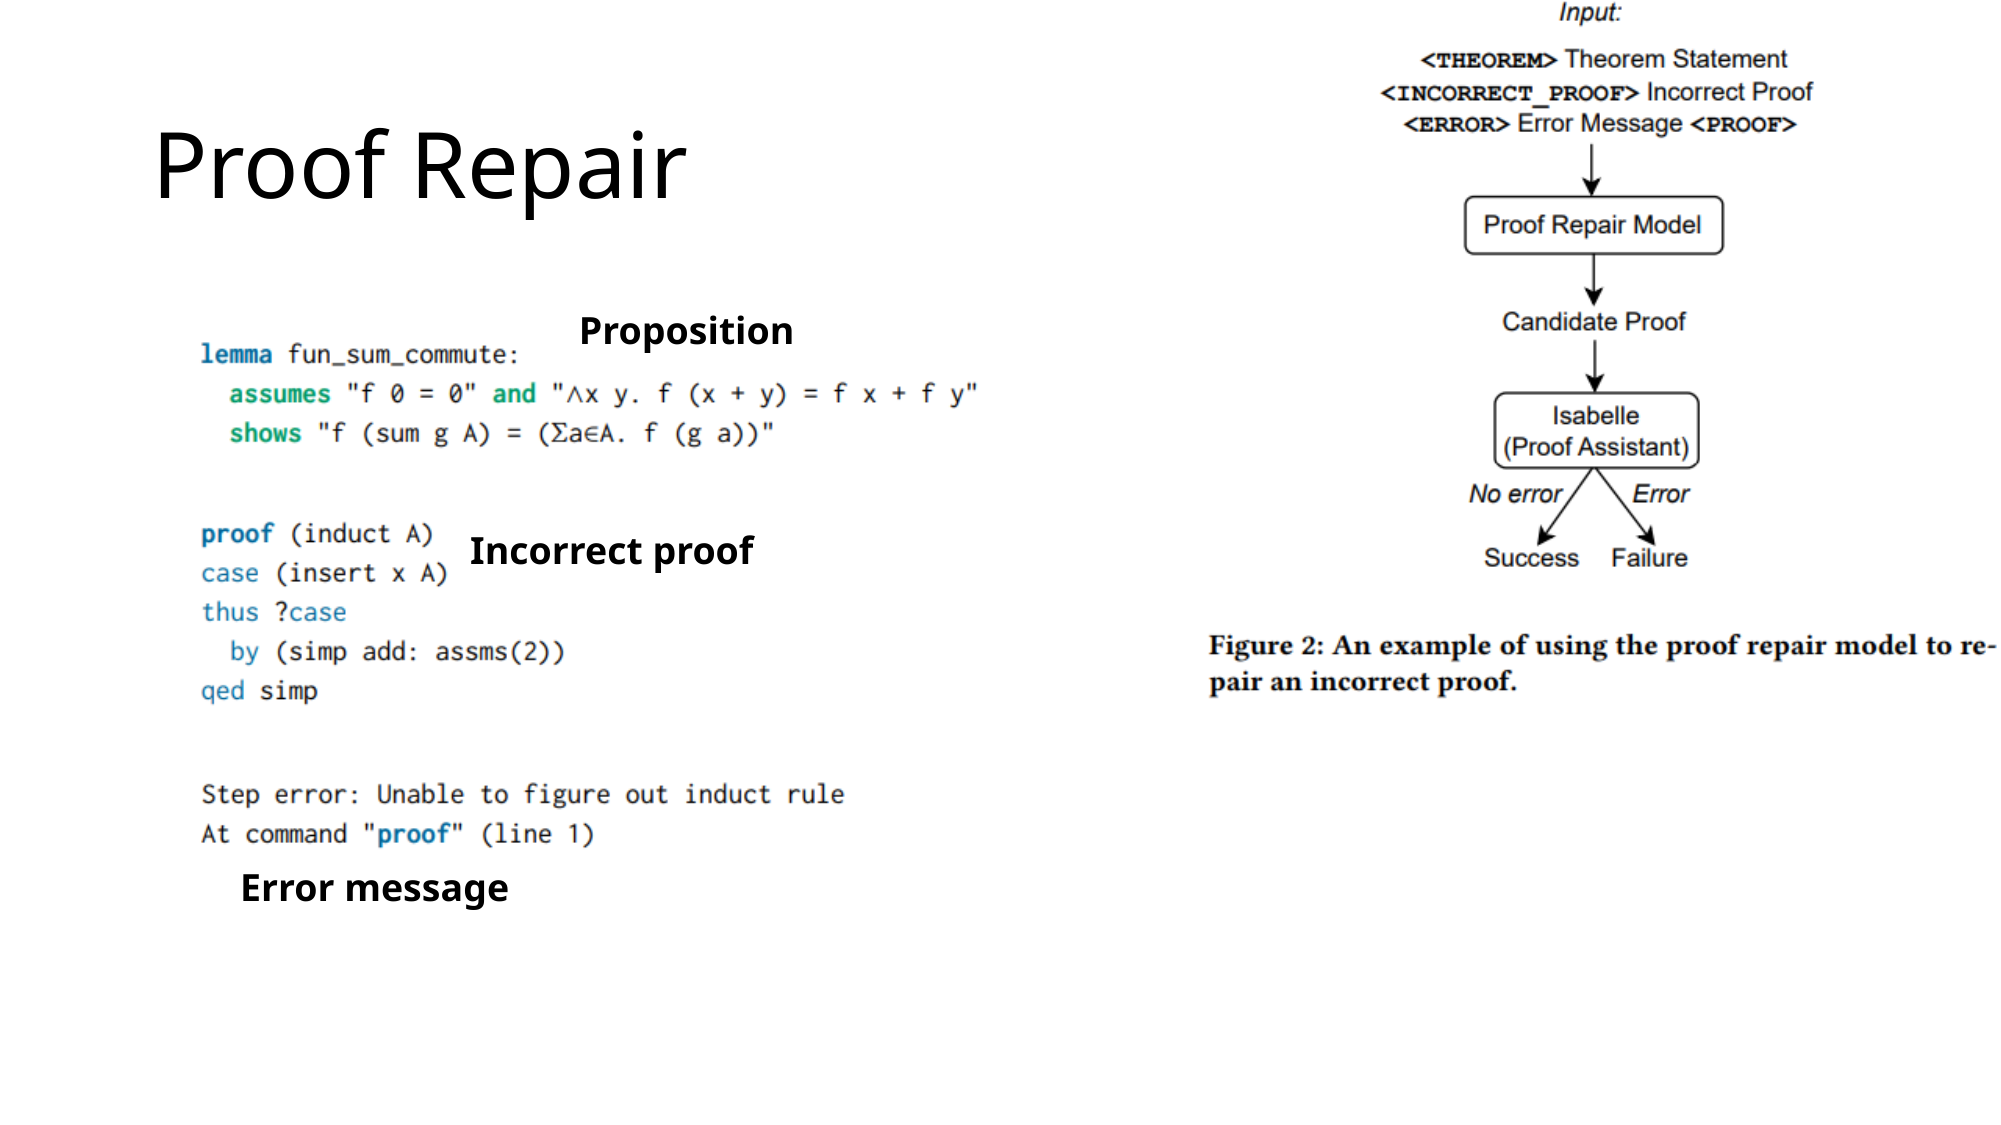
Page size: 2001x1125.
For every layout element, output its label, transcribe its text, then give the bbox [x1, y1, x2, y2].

picture [197, 338, 982, 450]
picture [197, 519, 568, 709]
picture [197, 778, 851, 854]
text_box Proposition [564, 299, 810, 338]
title Proof Repair [137, 59, 1203, 278]
text_box Incorrect proof [568, 519, 769, 580]
text_box Error message [225, 856, 525, 917]
picture [1203, 0, 2000, 704]
